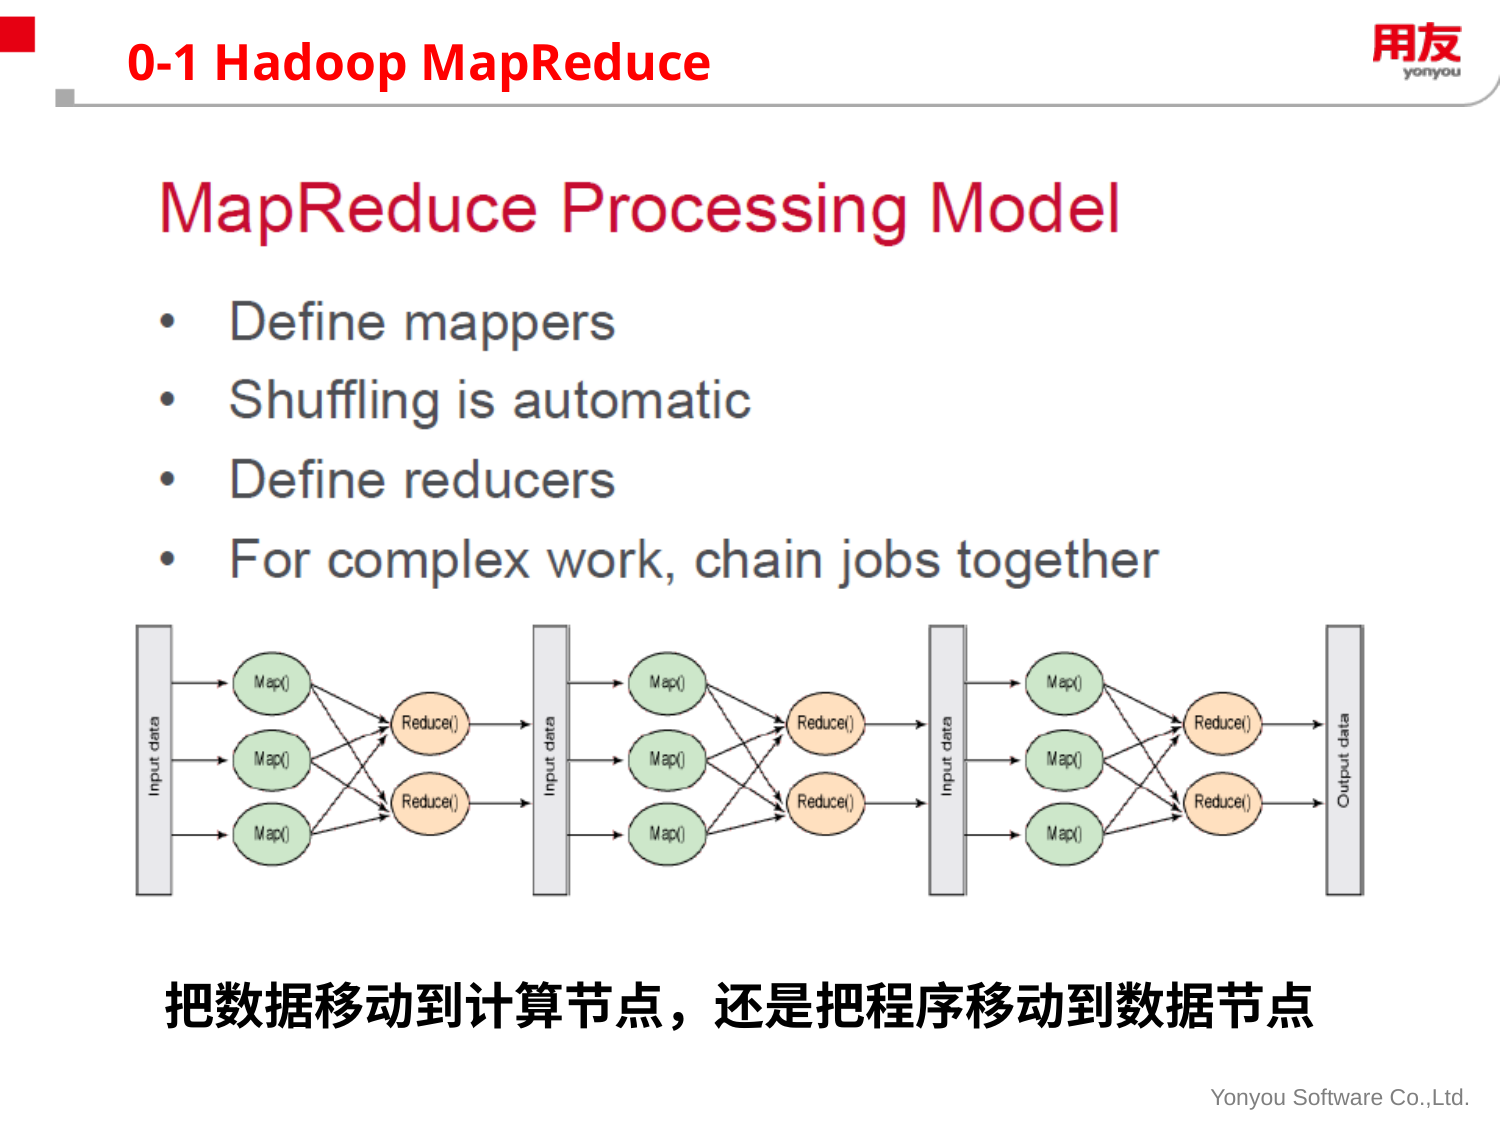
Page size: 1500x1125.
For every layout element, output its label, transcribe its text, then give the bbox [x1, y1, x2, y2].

picture [0, 0, 1500, 107]
picture [124, 162, 1385, 919]
title 0-1 Hadoop MapReduce [99, 12, 1251, 109]
text_box 把数据移动到计算节点，还是把程序移动到数据节点 [150, 937, 1350, 1125]
